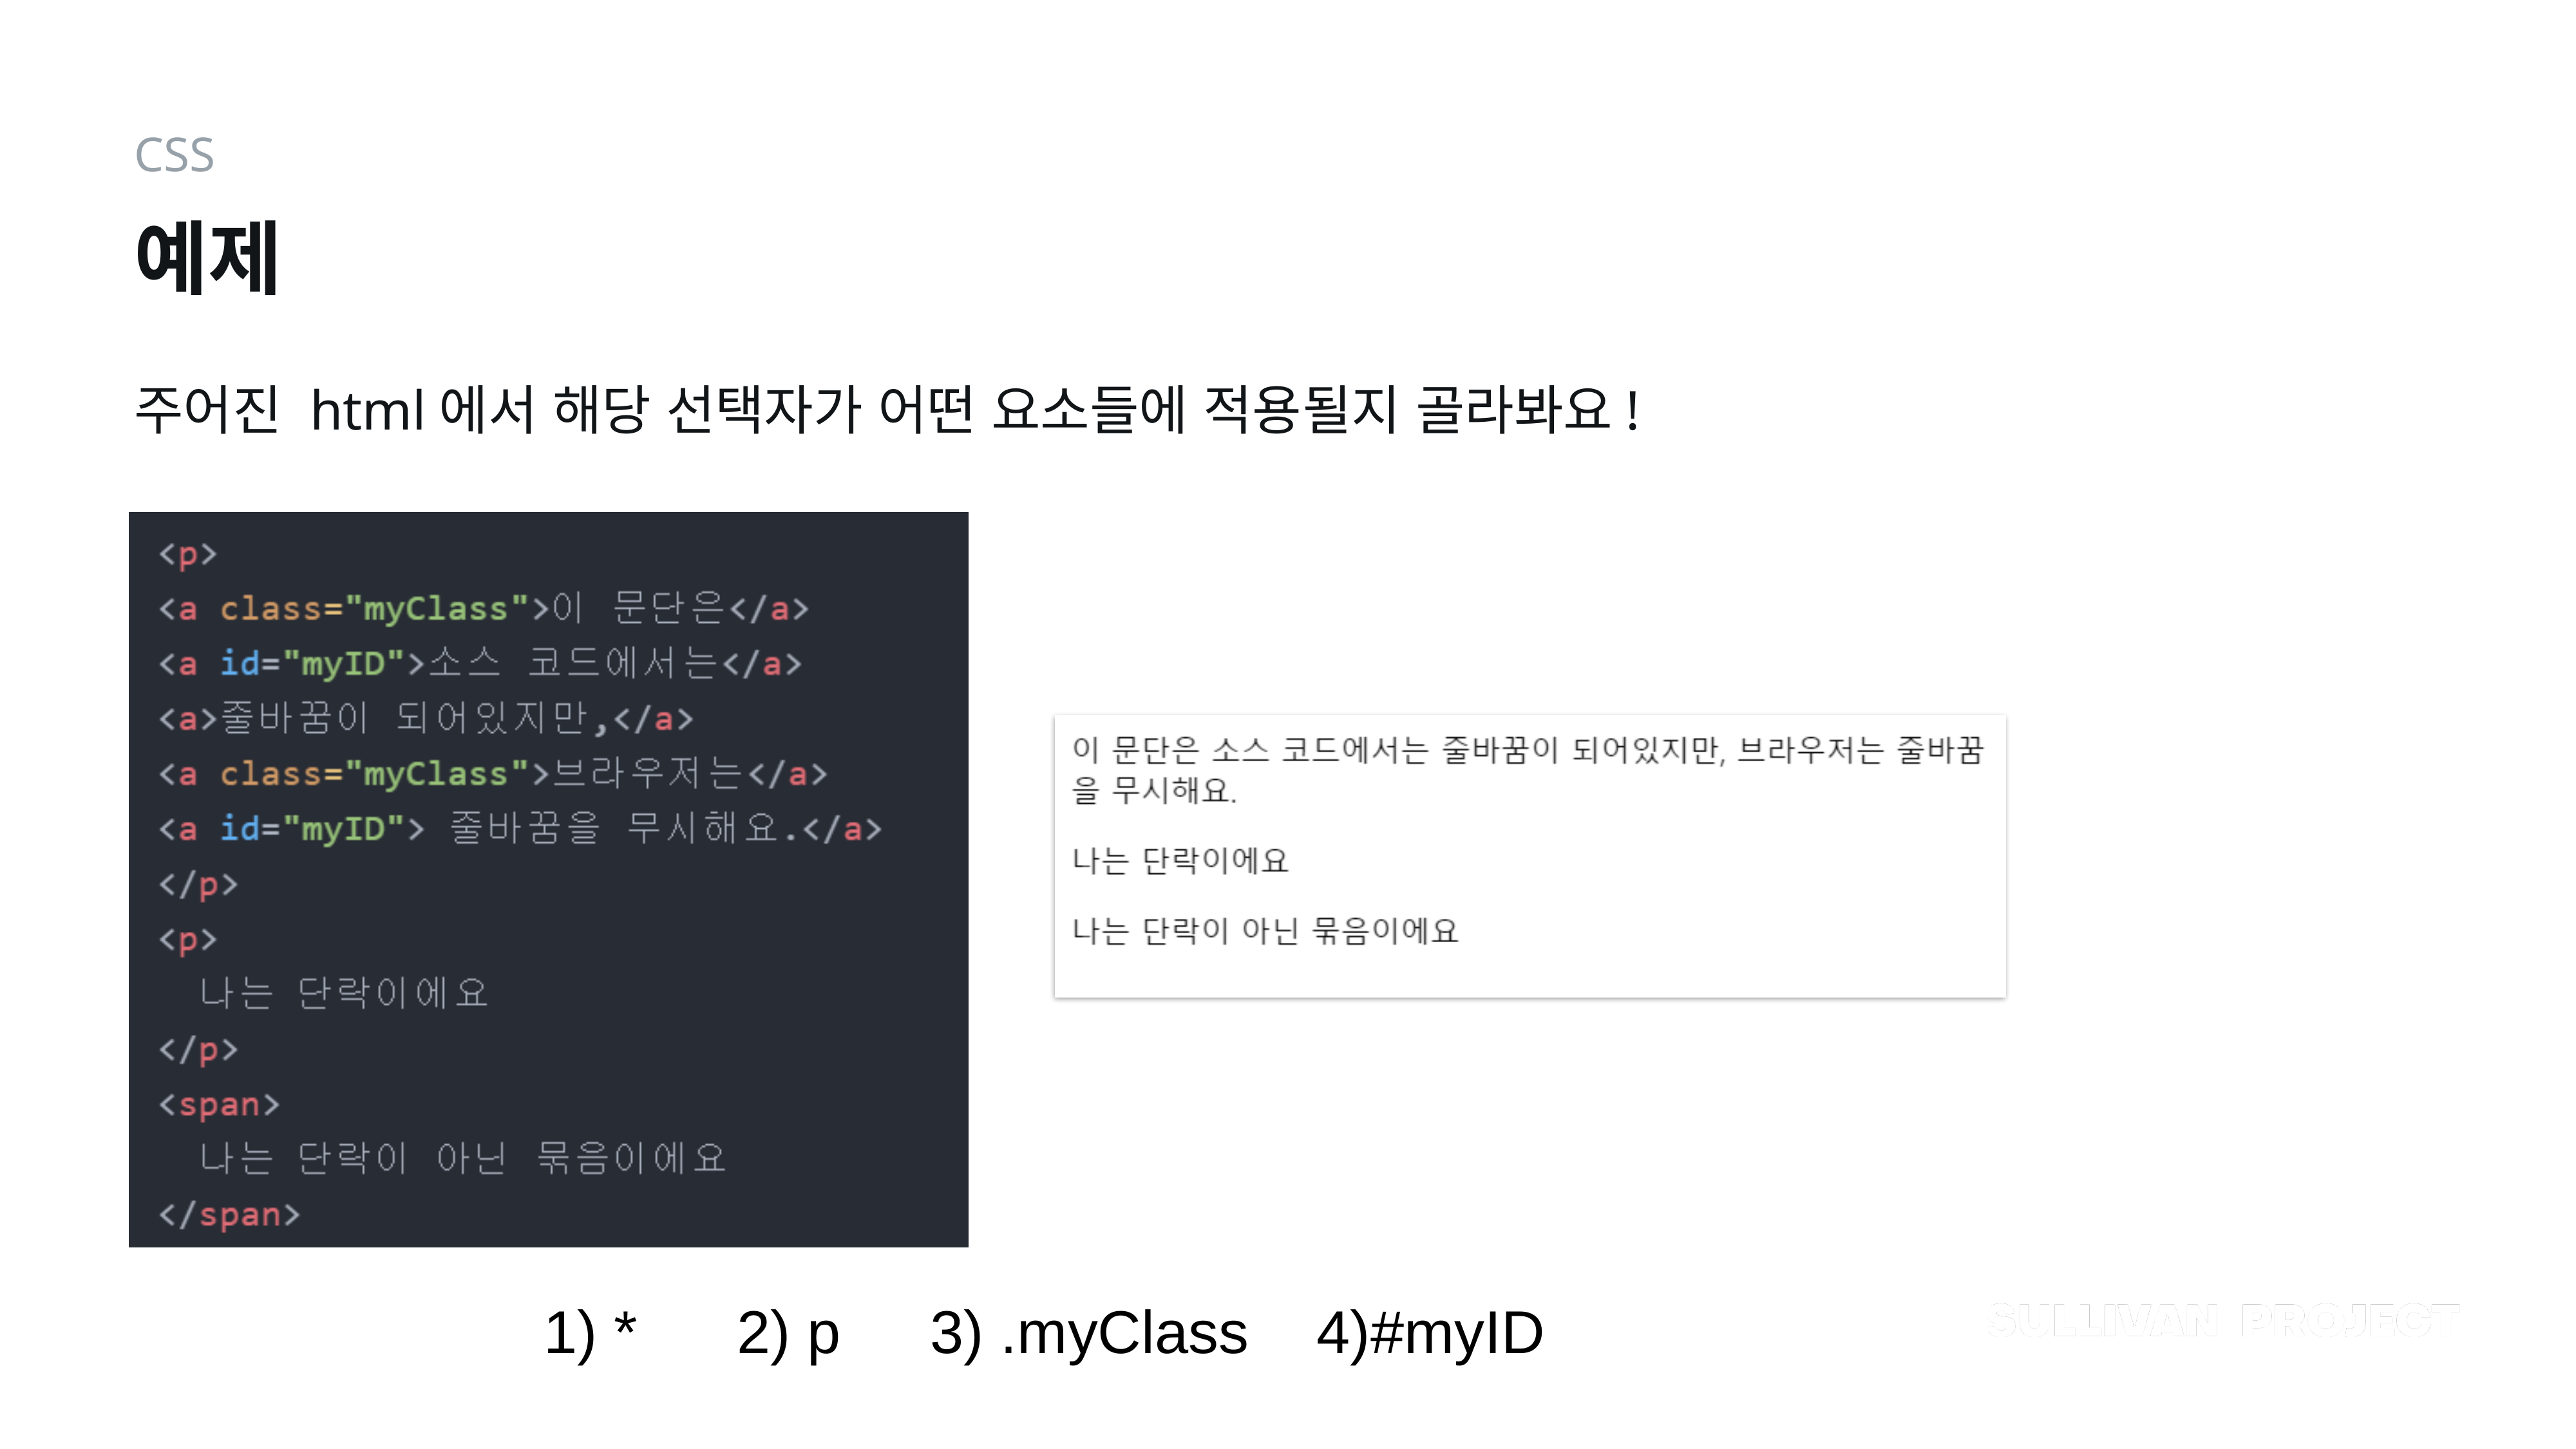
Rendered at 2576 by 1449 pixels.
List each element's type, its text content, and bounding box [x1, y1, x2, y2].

text_box 예제 [129, 202, 1242, 310]
text_box CSS [128, 119, 694, 187]
picture [1064, 724, 1997, 989]
text_box 주어진 html에서 해당 선택자가 어떤 요소들에 적용될지 골라봐요! [129, 351, 1830, 446]
text_box 1) * 2) p 3) .myClass 4)#myID [534, 1288, 1555, 1370]
picture [128, 512, 969, 1248]
picture [1987, 1297, 2465, 1338]
